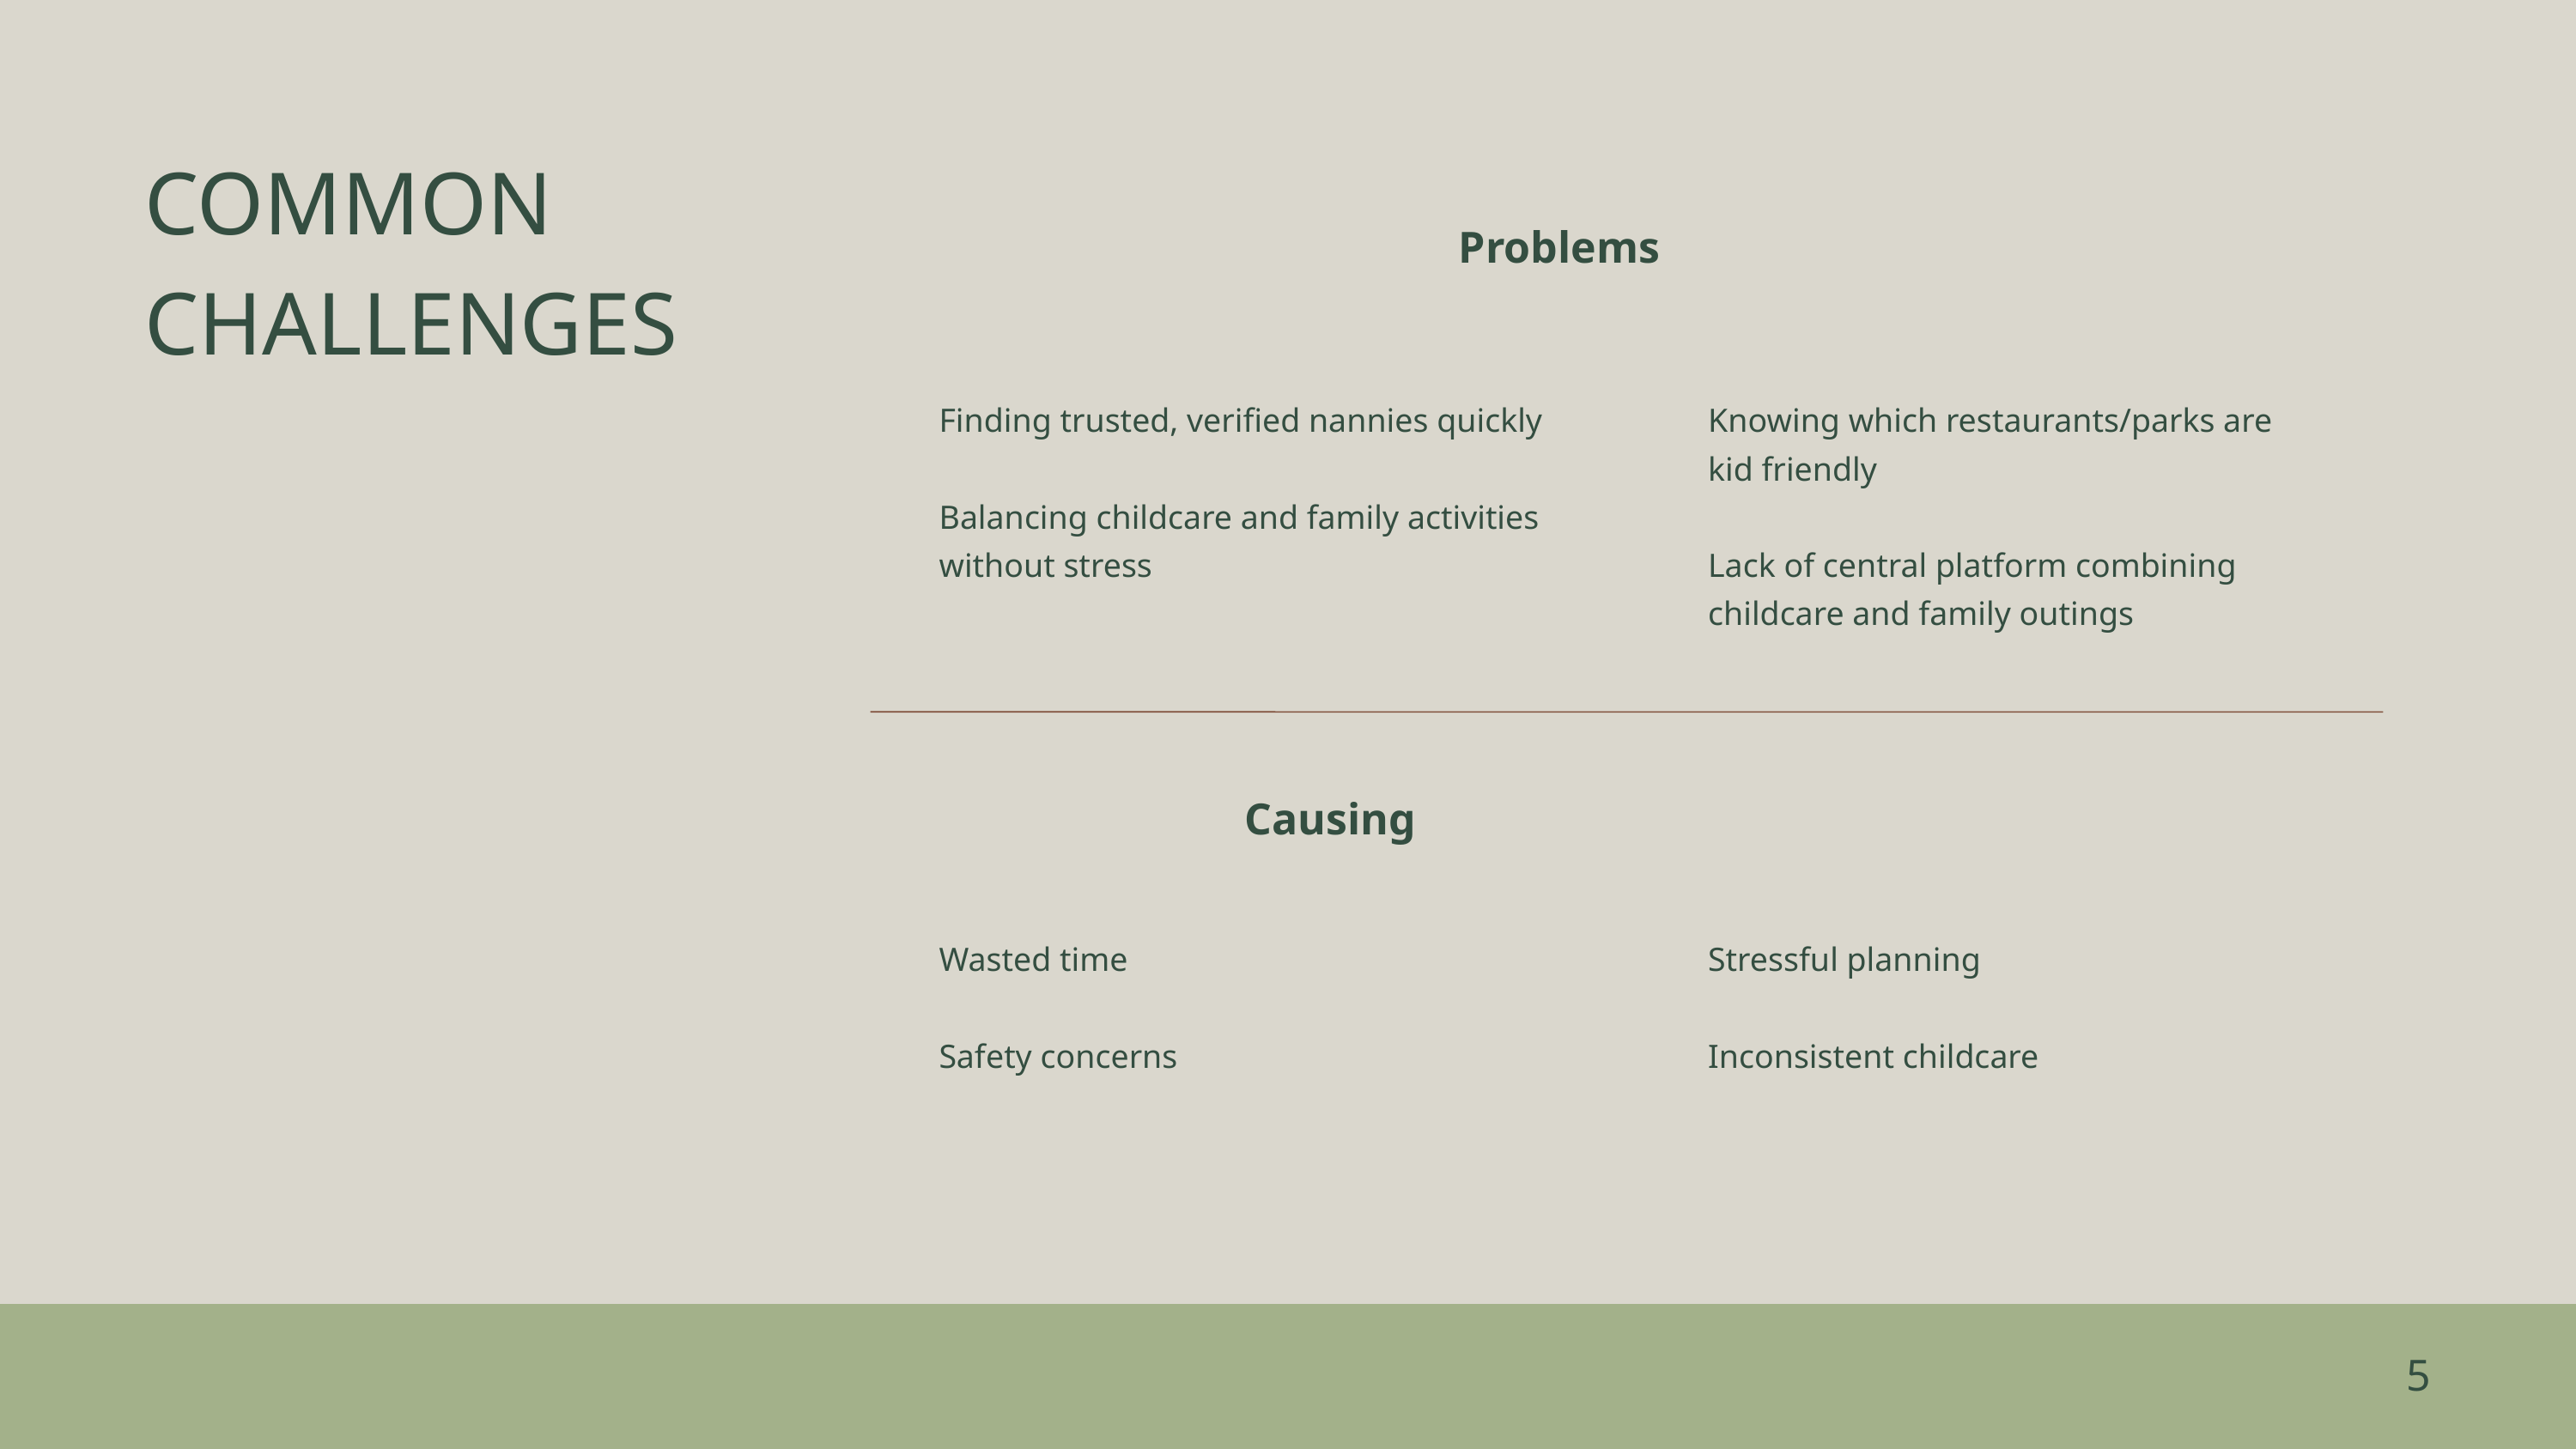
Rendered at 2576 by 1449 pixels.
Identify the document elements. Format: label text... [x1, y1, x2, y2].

text_box Problems [1458, 211, 2071, 272]
text_box Causing [1244, 783, 1857, 844]
text_box Knowing which restaurants/parks are kid friendly Lack of central platform combining childcare and family outings [1708, 391, 2320, 633]
text_box Wasted time Safety concerns [939, 929, 1551, 1075]
text_box Stressful planning Inconsistent childcare [1708, 929, 2320, 1075]
text_box COMMON CHALLENGES [144, 131, 797, 372]
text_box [0, 1303, 2576, 1449]
text_box Finding trusted, verified nannies quickly Balancing childcare and family activities without stress [939, 390, 1551, 585]
